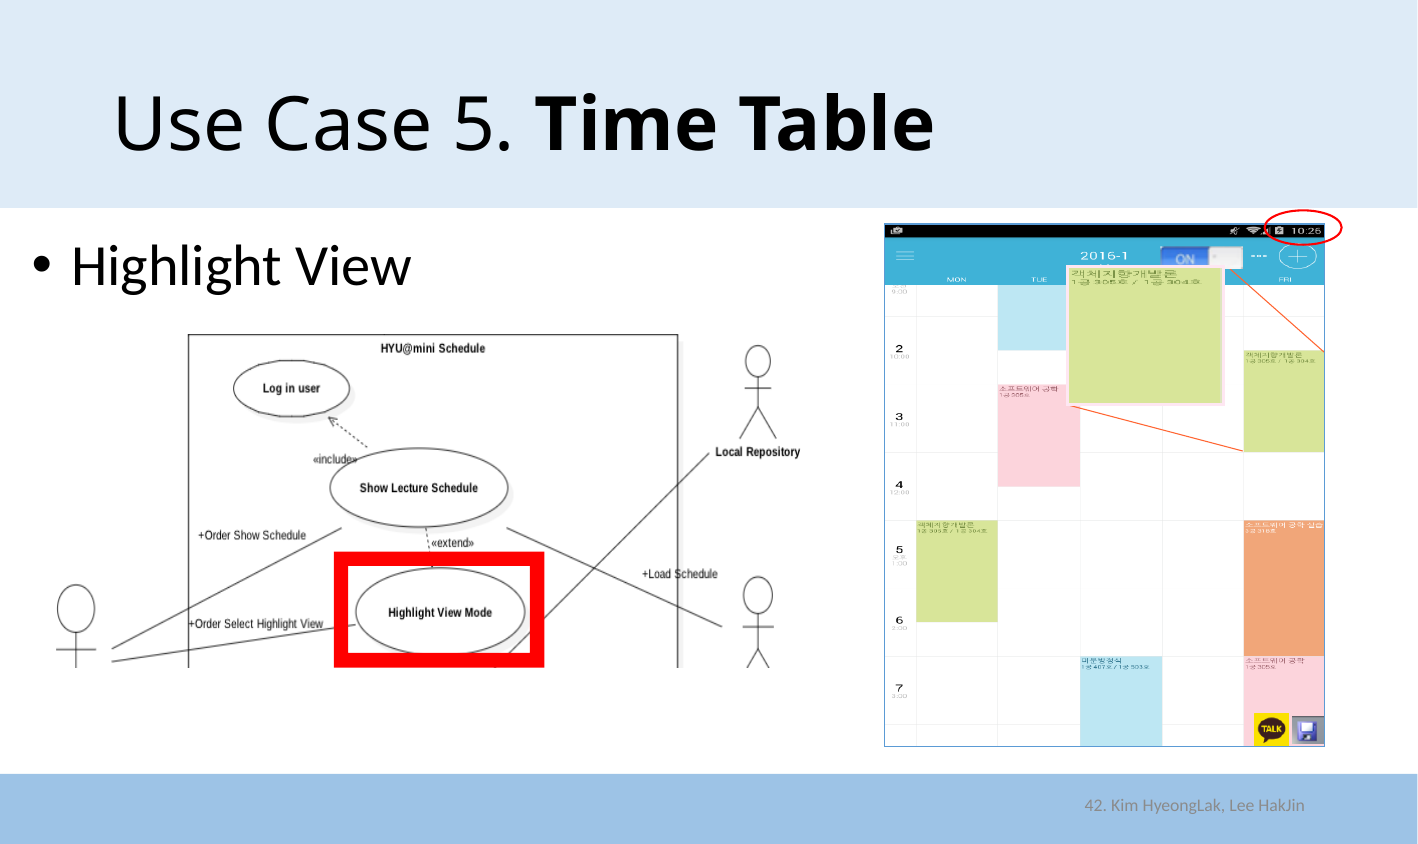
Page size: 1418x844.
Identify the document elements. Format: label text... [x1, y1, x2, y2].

slide_number 42. Kim HyeongLak, Lee HakJin [1001, 782, 1320, 827]
title Use Case 5. Time Table [97, 44, 1320, 208]
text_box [1223, 263, 1324, 353]
text_box [1264, 209, 1343, 244]
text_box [1068, 405, 1243, 451]
picture [34, 334, 807, 668]
picture [825, 224, 1324, 746]
list Highlight View [16, 227, 807, 359]
